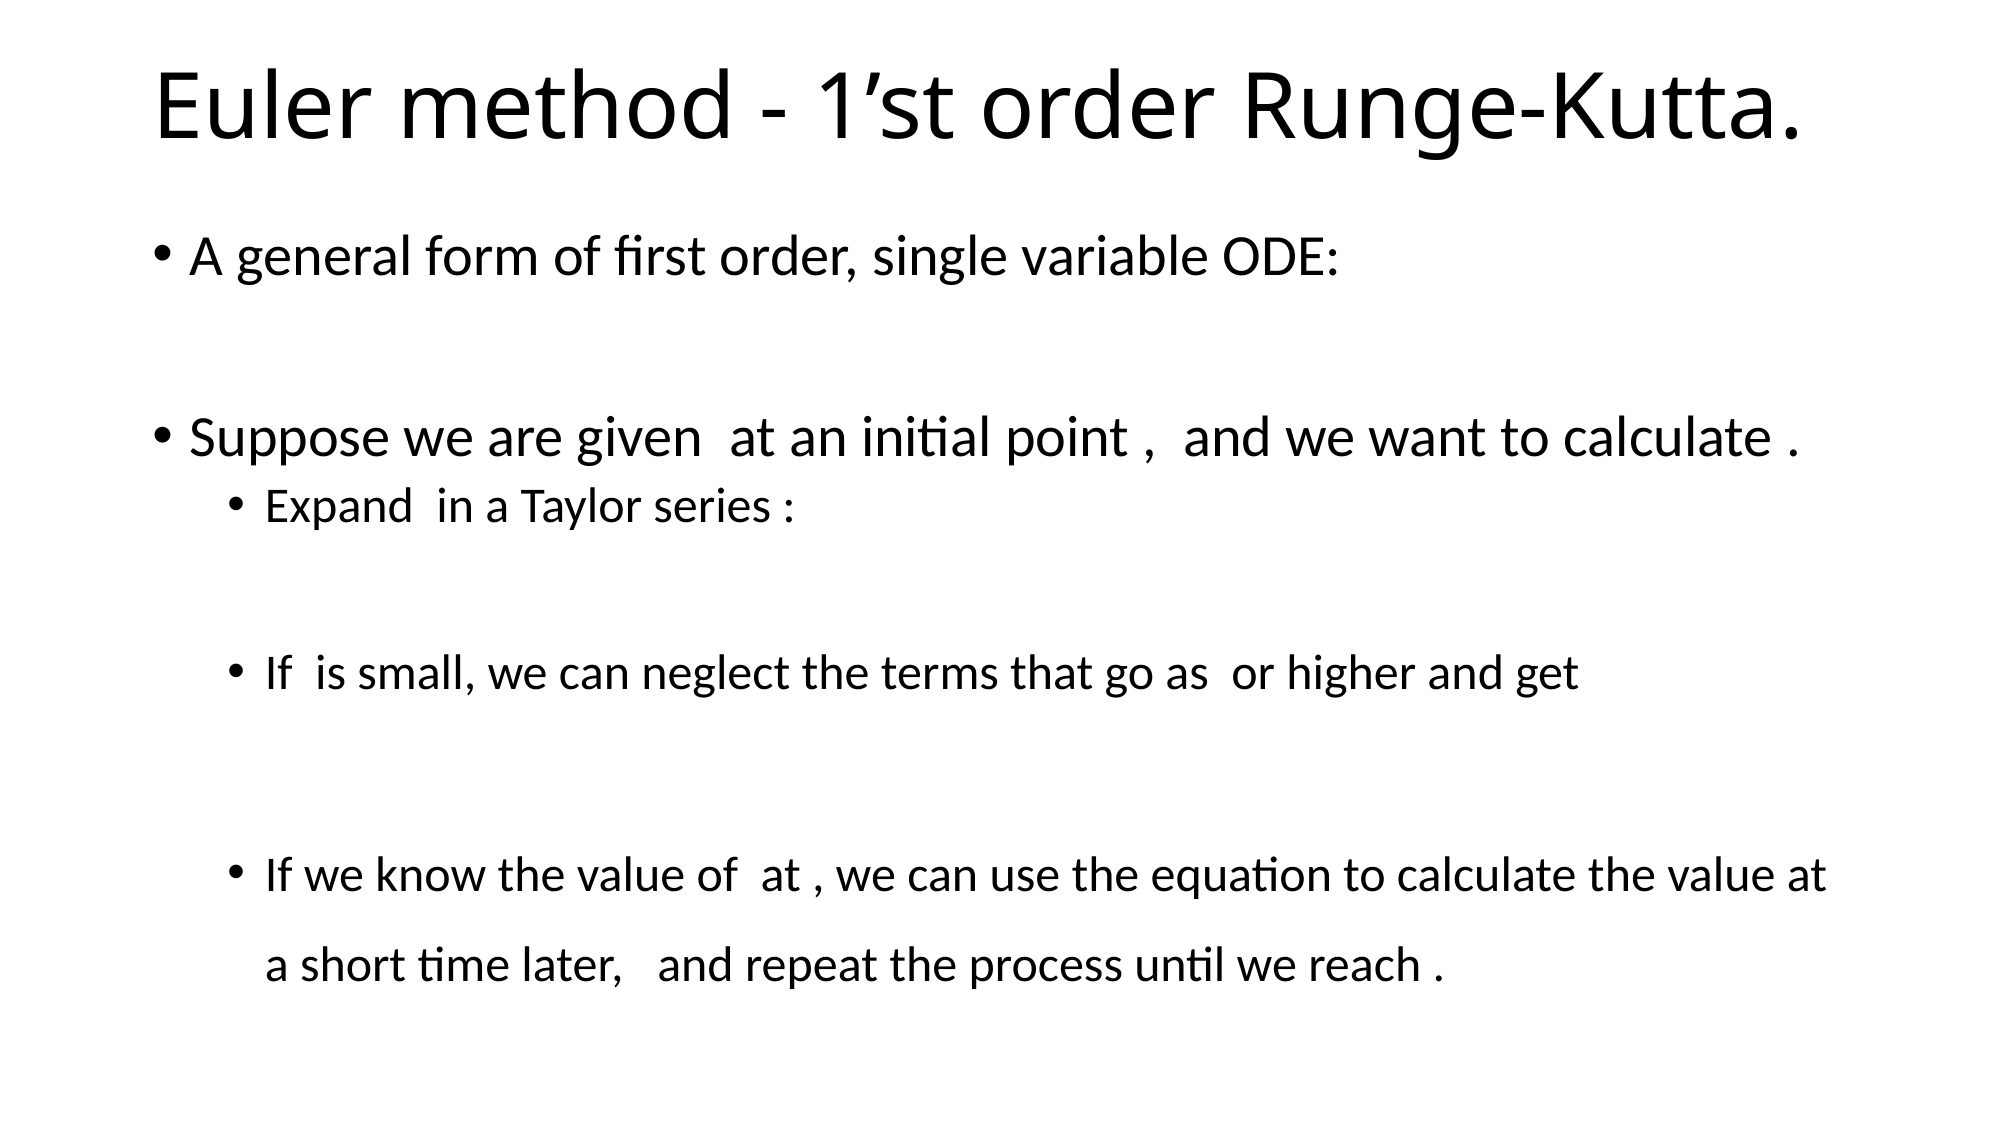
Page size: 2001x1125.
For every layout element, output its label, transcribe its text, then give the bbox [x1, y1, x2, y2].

title Euler method - 1’st order Runge-Kutta. [137, 0, 1863, 218]
